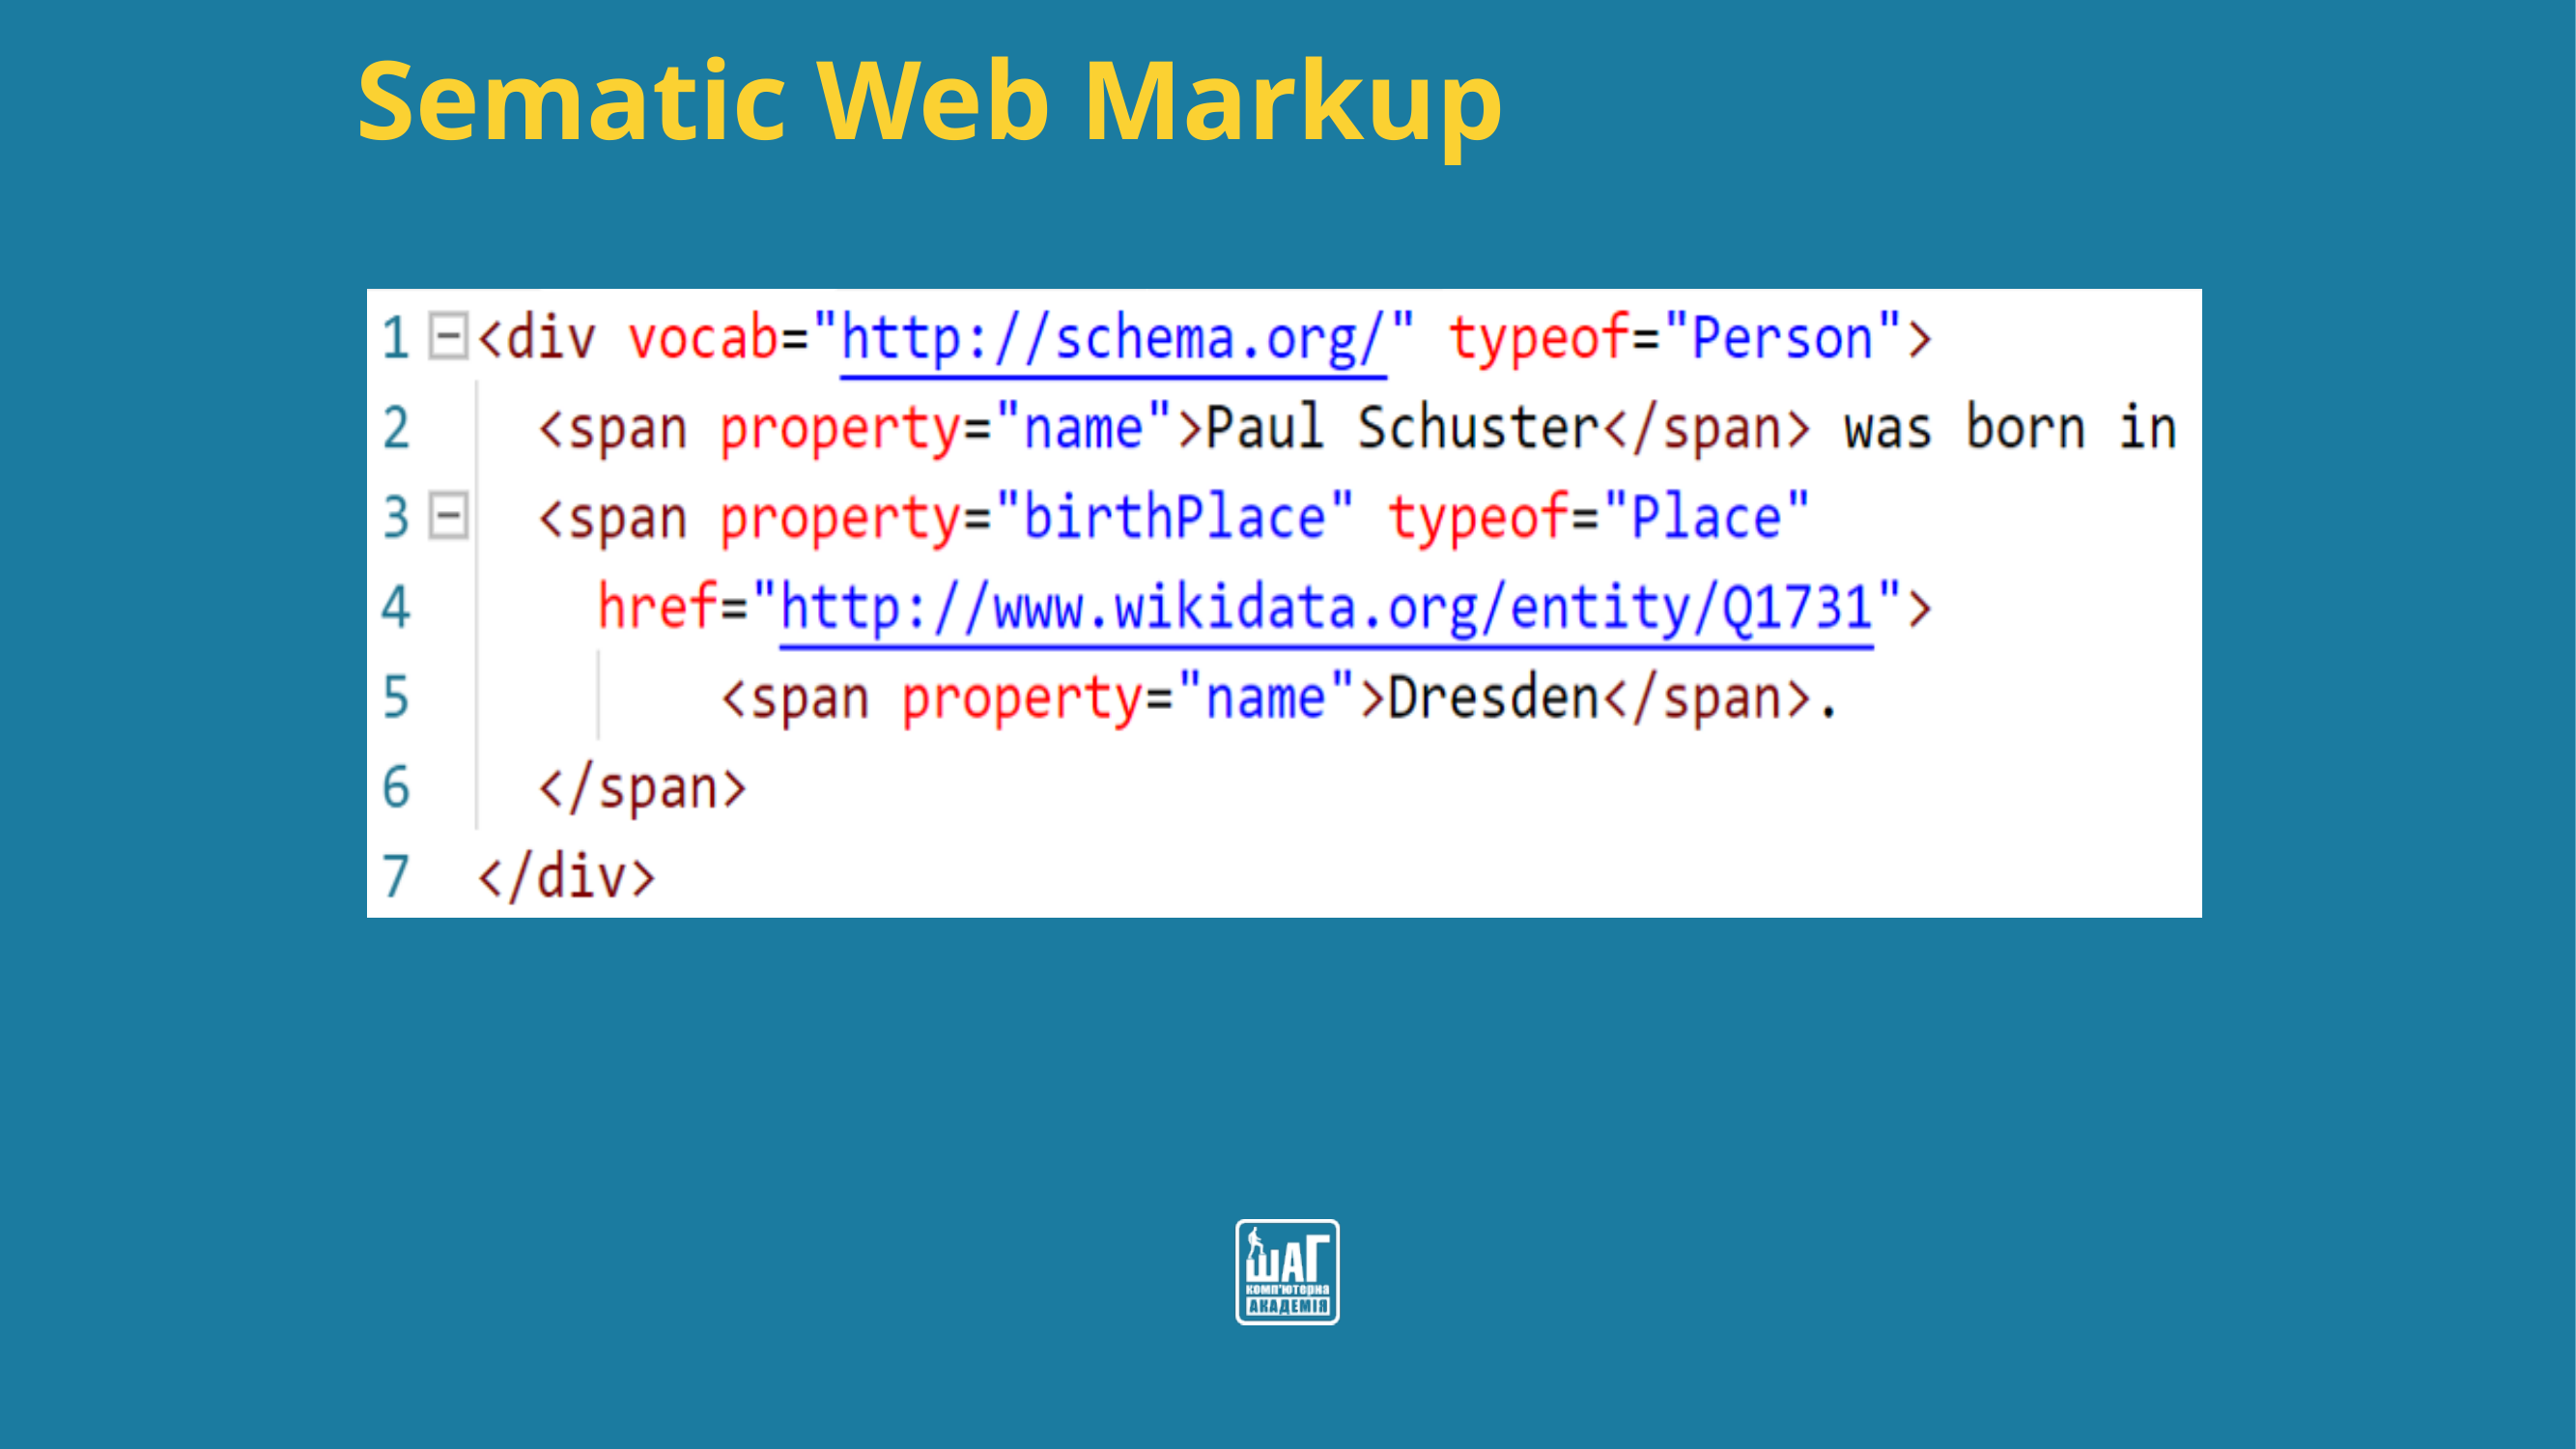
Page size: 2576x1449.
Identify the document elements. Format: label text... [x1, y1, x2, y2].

picture [1232, 1219, 1344, 1325]
title Sematic Web Markup [355, 31, 2220, 163]
picture [367, 289, 2203, 919]
